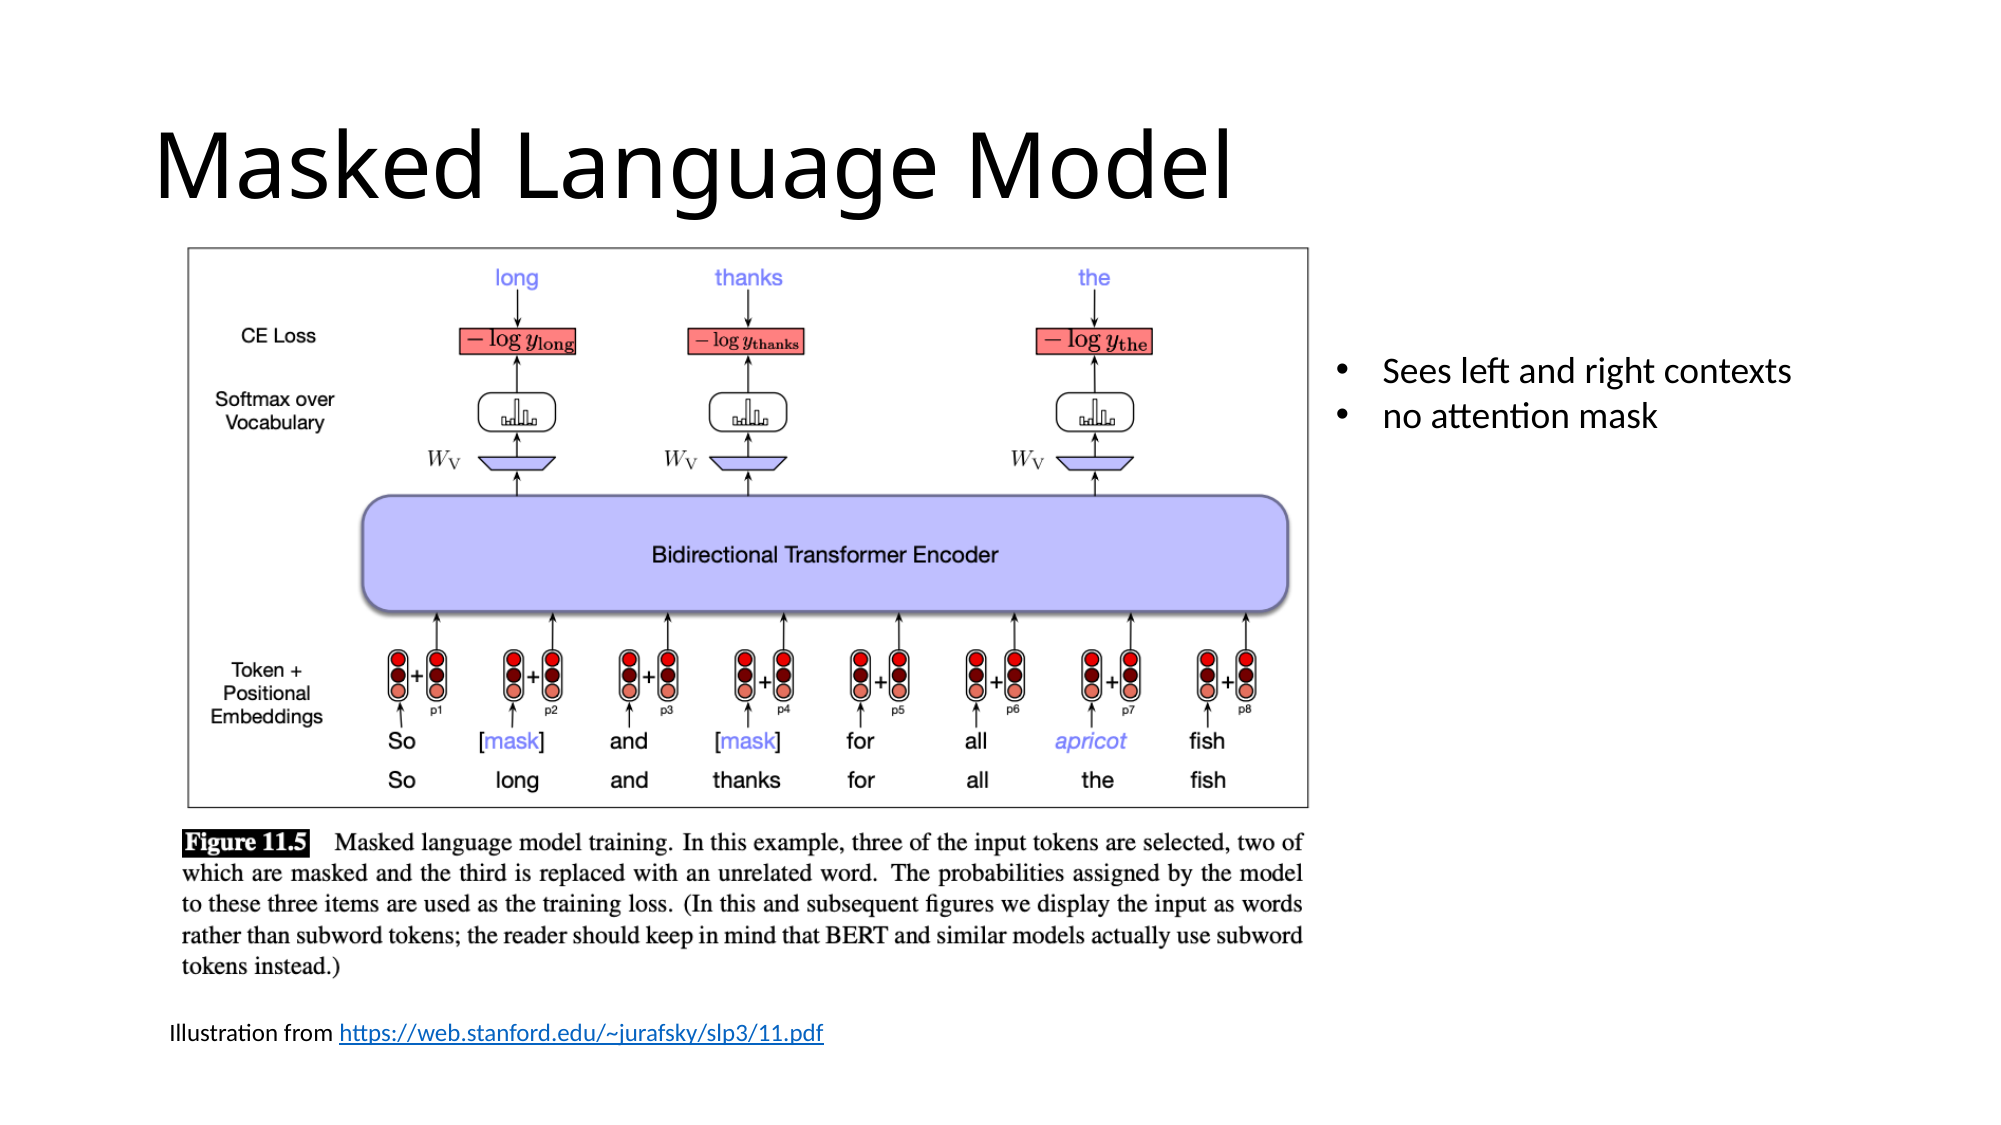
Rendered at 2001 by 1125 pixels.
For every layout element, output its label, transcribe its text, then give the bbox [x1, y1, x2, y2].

text_box Illustration from https://web.stanford.edu/~jurafsky/slp3/11.pdf [154, 1009, 1374, 1054]
picture [182, 241, 1321, 992]
text_box Sees left and right contexts no attention mask [1321, 338, 1915, 443]
title Masked Language Model [137, 59, 1863, 278]
